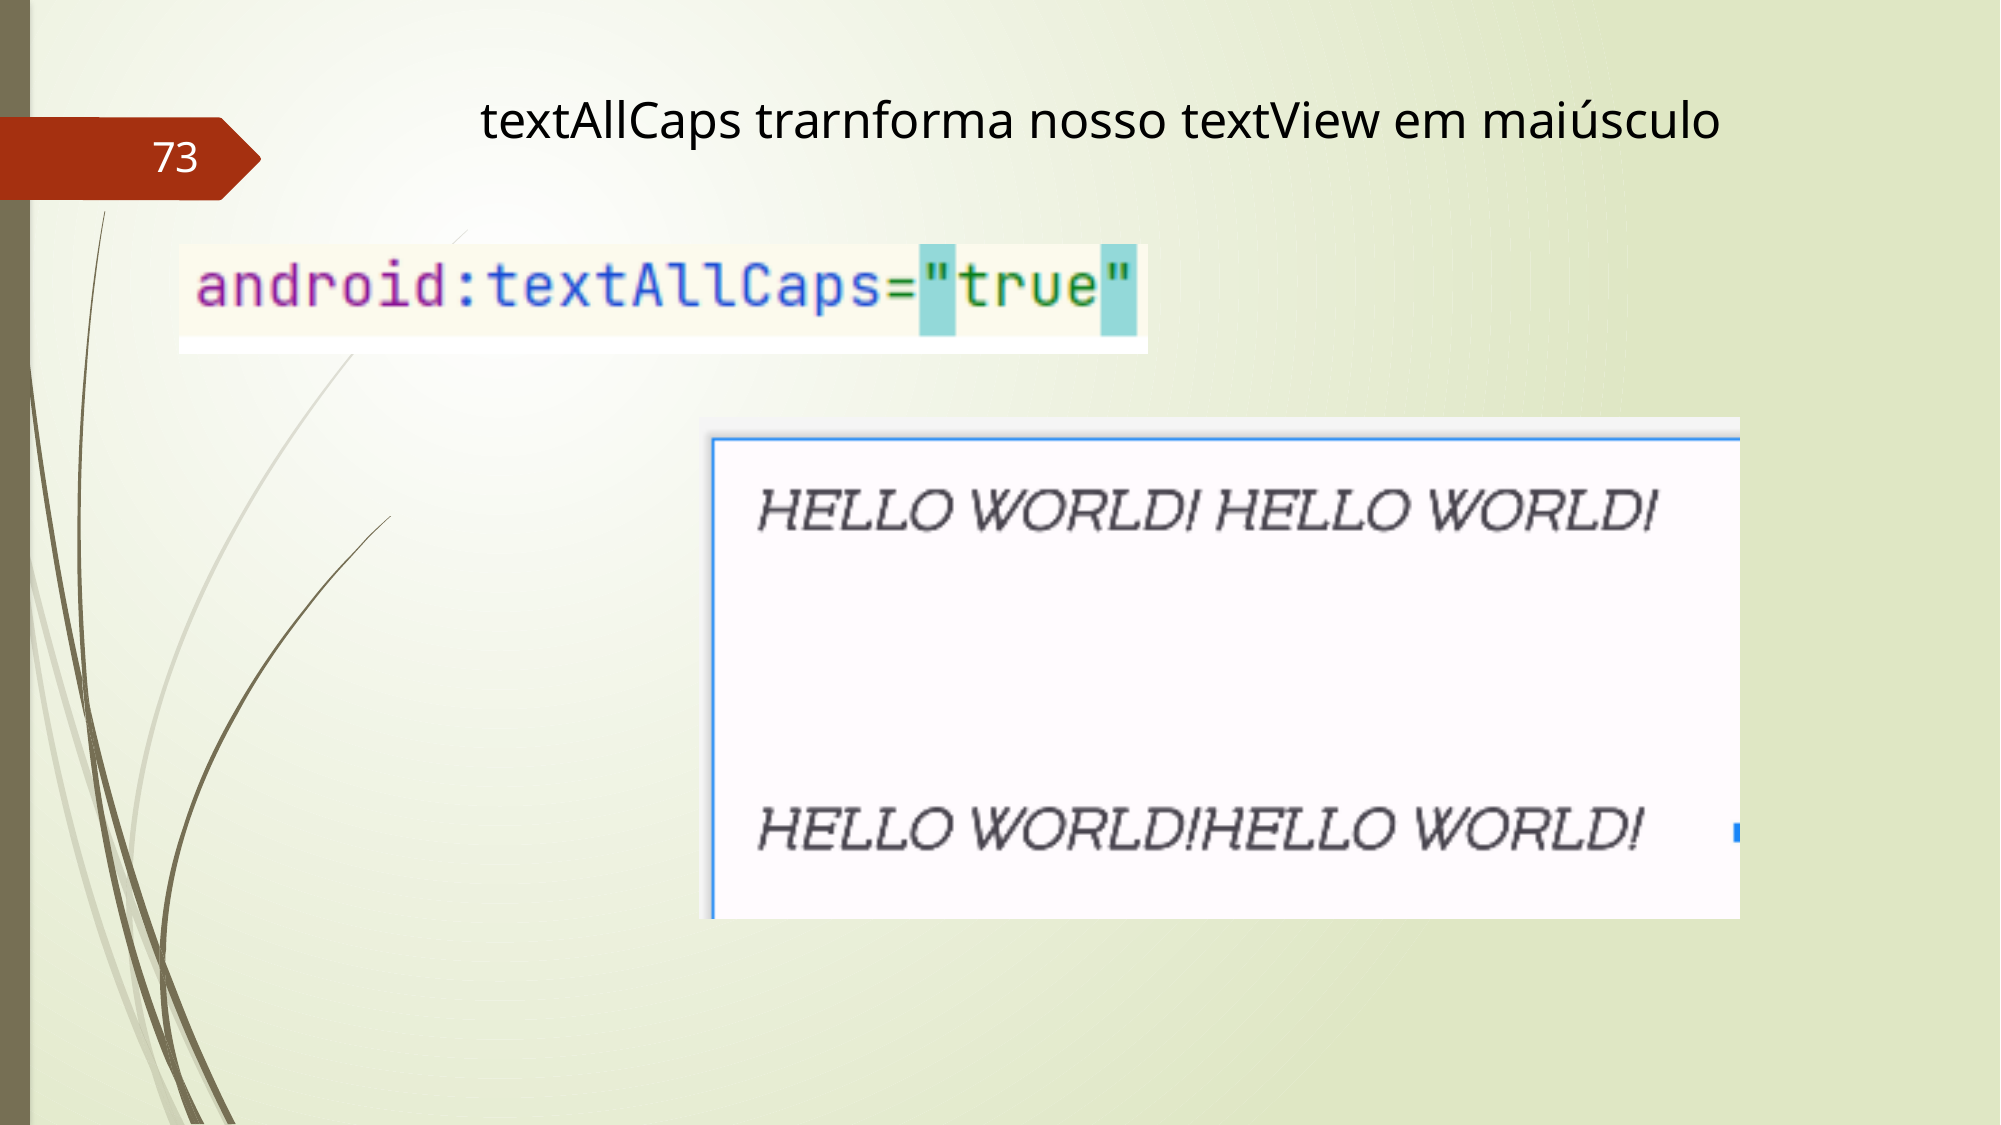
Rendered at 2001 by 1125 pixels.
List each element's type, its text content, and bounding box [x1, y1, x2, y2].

slide_number 73 [87, 129, 216, 190]
text_box textAllCaps trarnforma nosso textView em maiúsculo [465, 81, 1835, 156]
picture [179, 244, 1148, 354]
picture [699, 417, 1740, 919]
